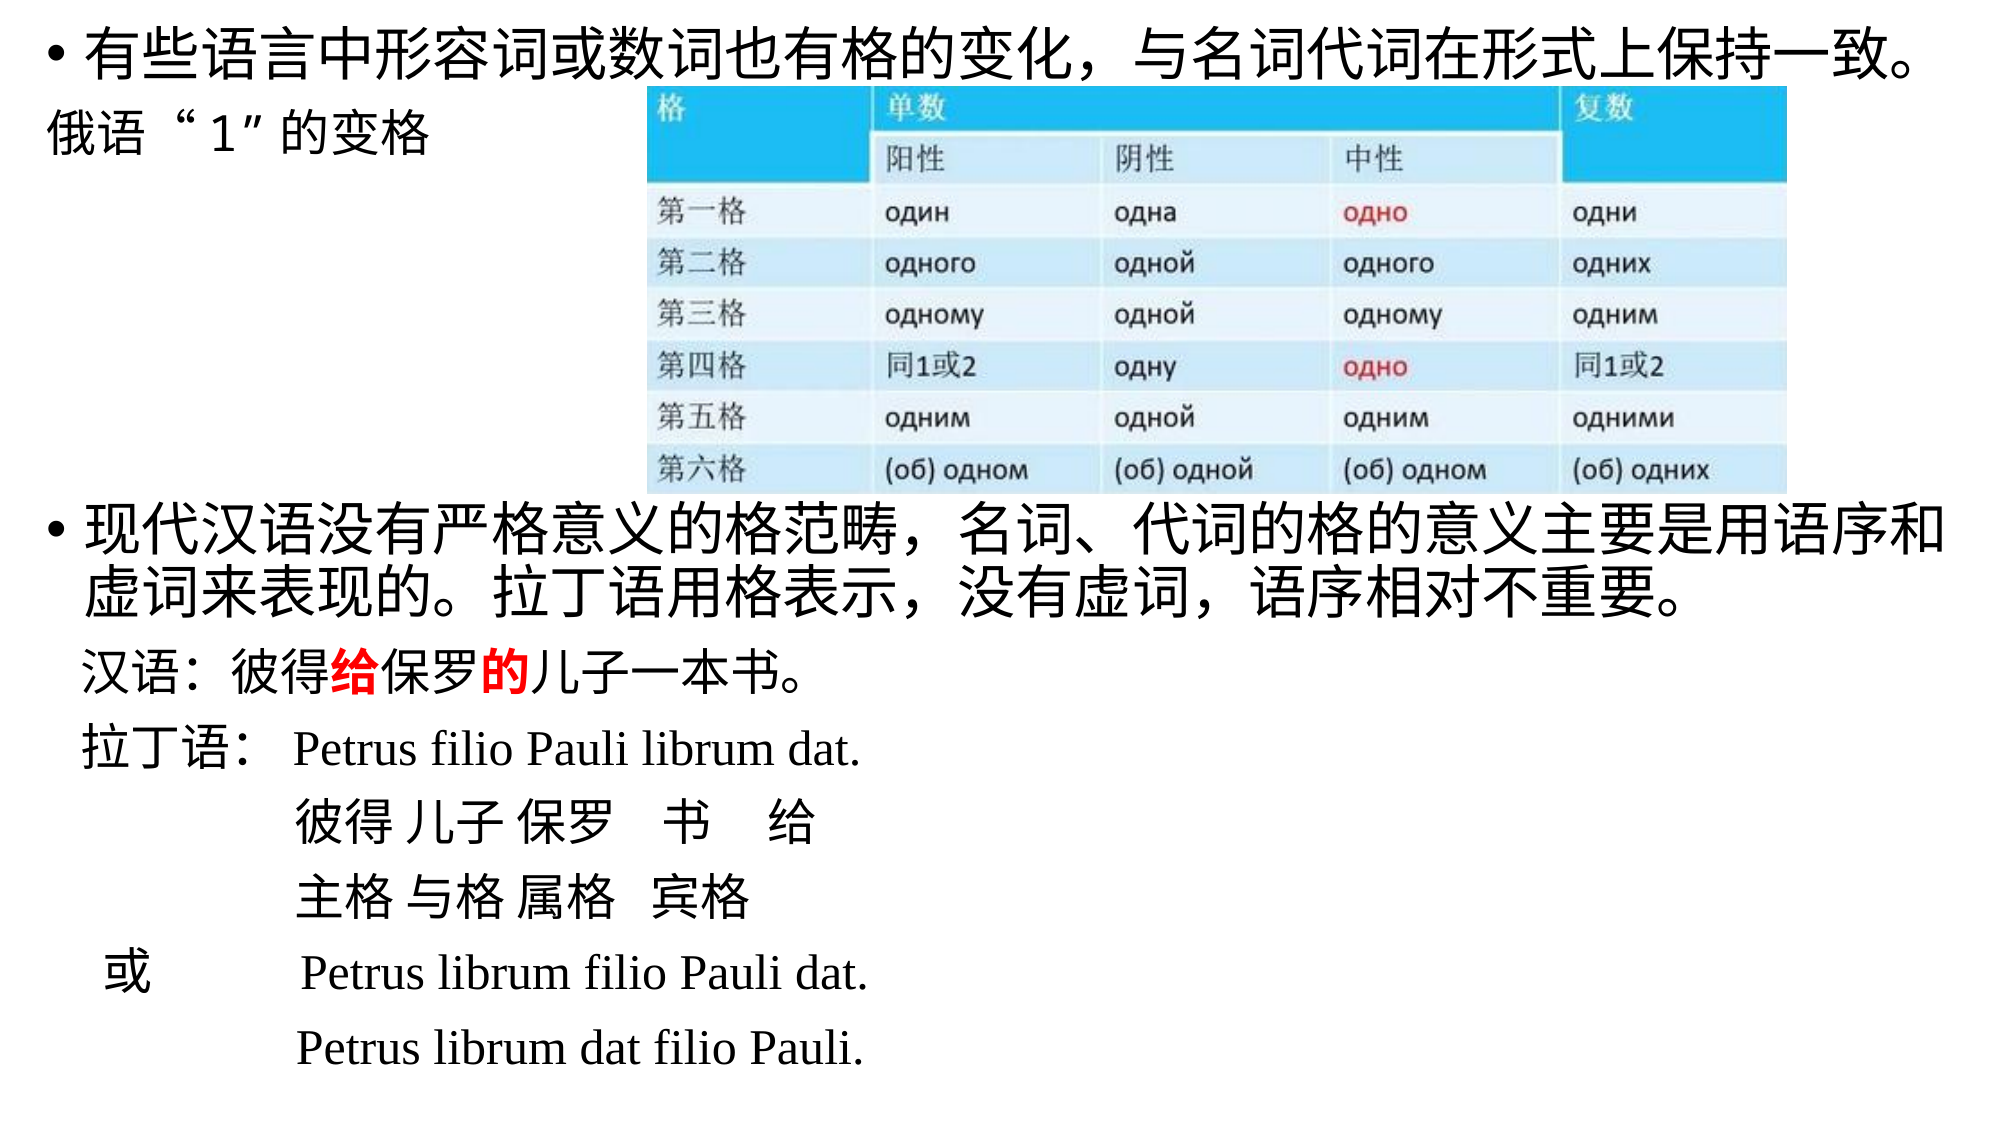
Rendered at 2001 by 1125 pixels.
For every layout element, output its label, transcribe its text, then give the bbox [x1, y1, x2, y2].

list 有些语言中形容词或数词也有格的变化，与名词代词在形式上保持一致。 俄语“1”的变格 现代汉语没有严格意义的格范畴，名词、代词的格的意义主要是用语序和虚词来表现的。拉丁语用格表示，没有虚词，语序相对不重要。 汉语：彼得给保罗的儿子一本书。 拉丁语：Petrus filio Pauli librum dat. 彼得 儿子 保罗 书 给 主格 与格 属格 宾格 或 Petrus librum filio Pauli dat. Petrus librum dat filio Pauli. [30, 17, 1966, 1110]
picture [647, 86, 1788, 494]
